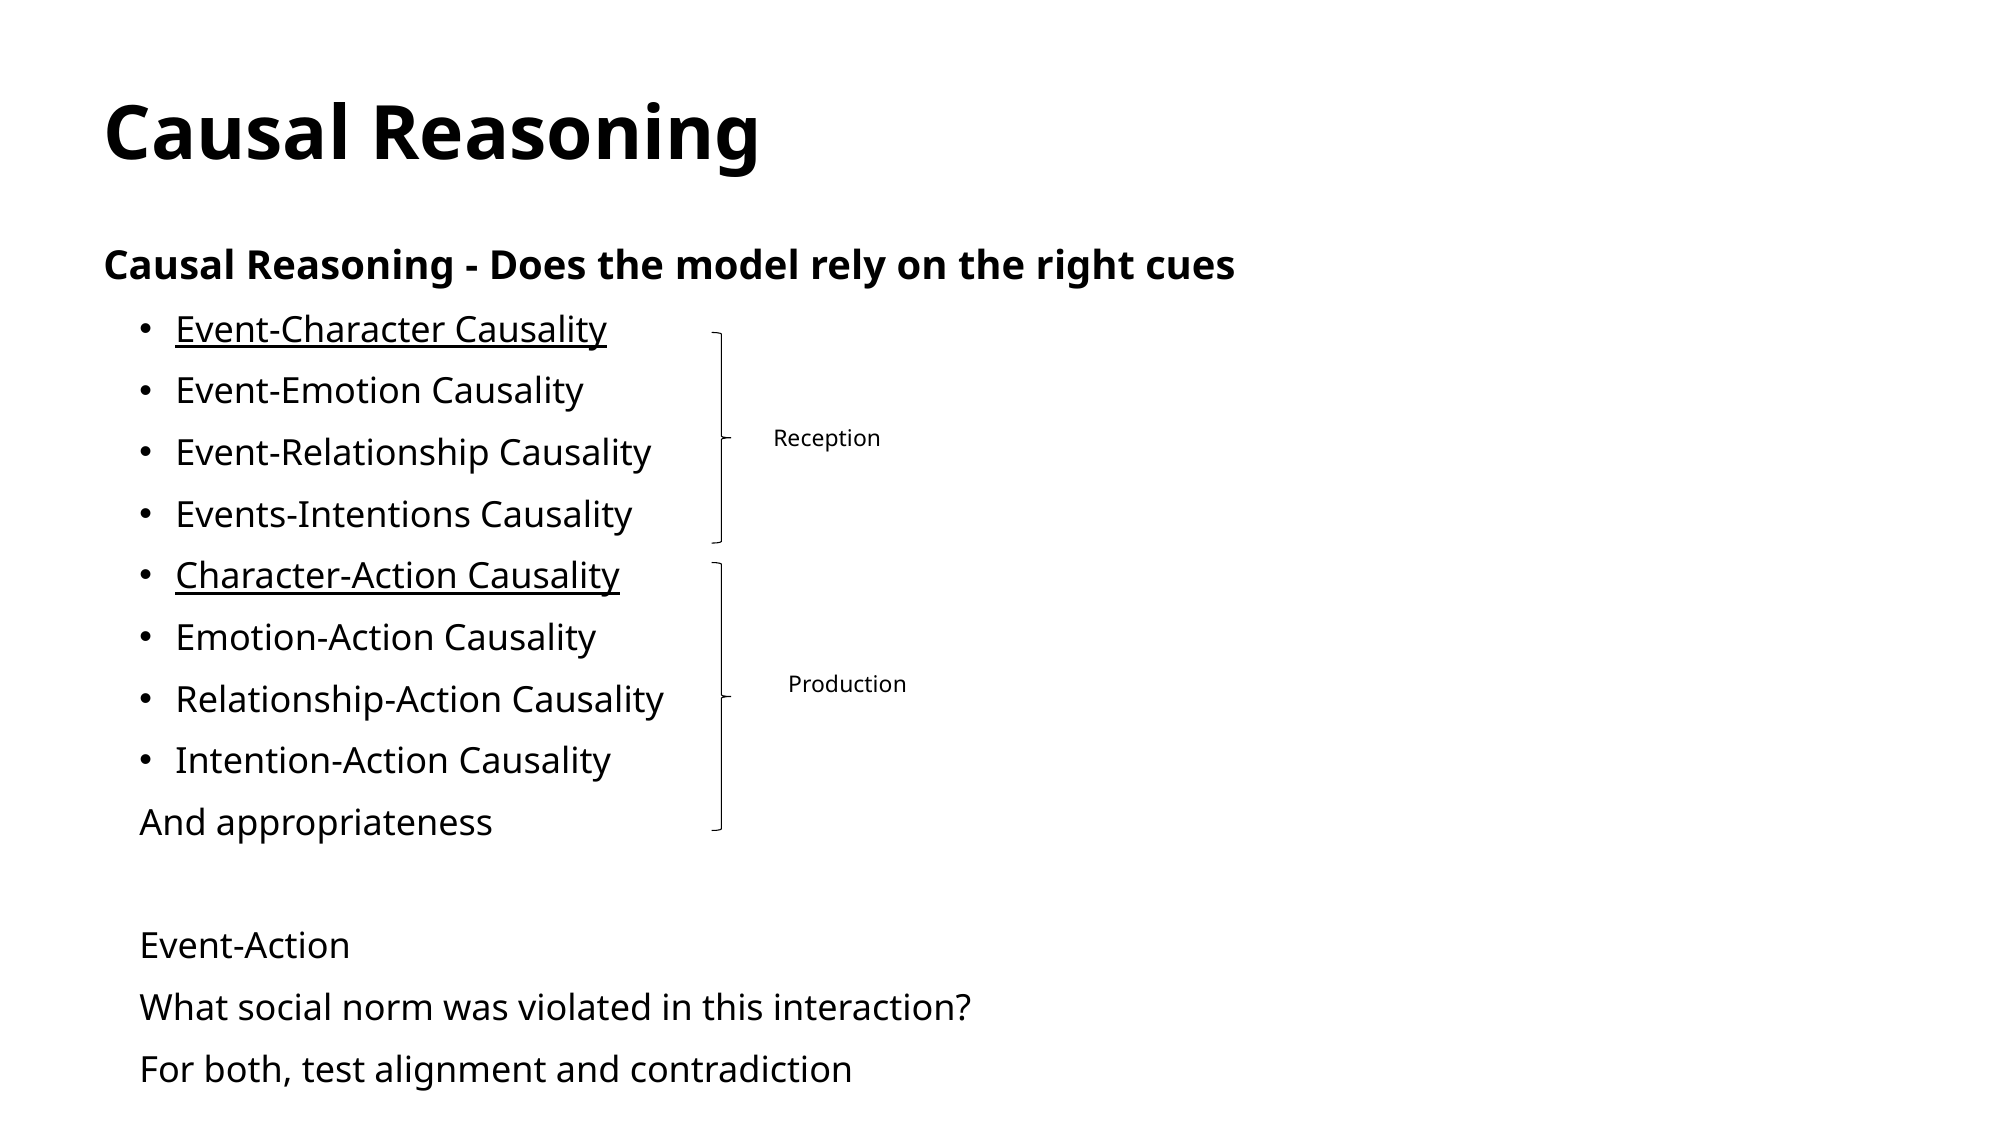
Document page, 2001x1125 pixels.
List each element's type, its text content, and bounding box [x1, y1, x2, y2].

list Causal Reasoning - Does the model rely on the right cues Event-Character Causality Event-Emotion Causality Event-Relationship Causality Events-Intentions Causality Character-Action Causality Emotion-Action Causality Relationship-Action Causality Intention-Action Causality And appropriateness Event-Action What social norm was violated in this interaction? For both, test alignment and contradiction [88, 274, 1824, 1102]
text_box [711, 561, 732, 832]
text_box Production [773, 662, 987, 705]
text_box [711, 331, 732, 544]
text_box Reception [758, 416, 972, 459]
text_box Causal Reasoning [88, 87, 2000, 274]
